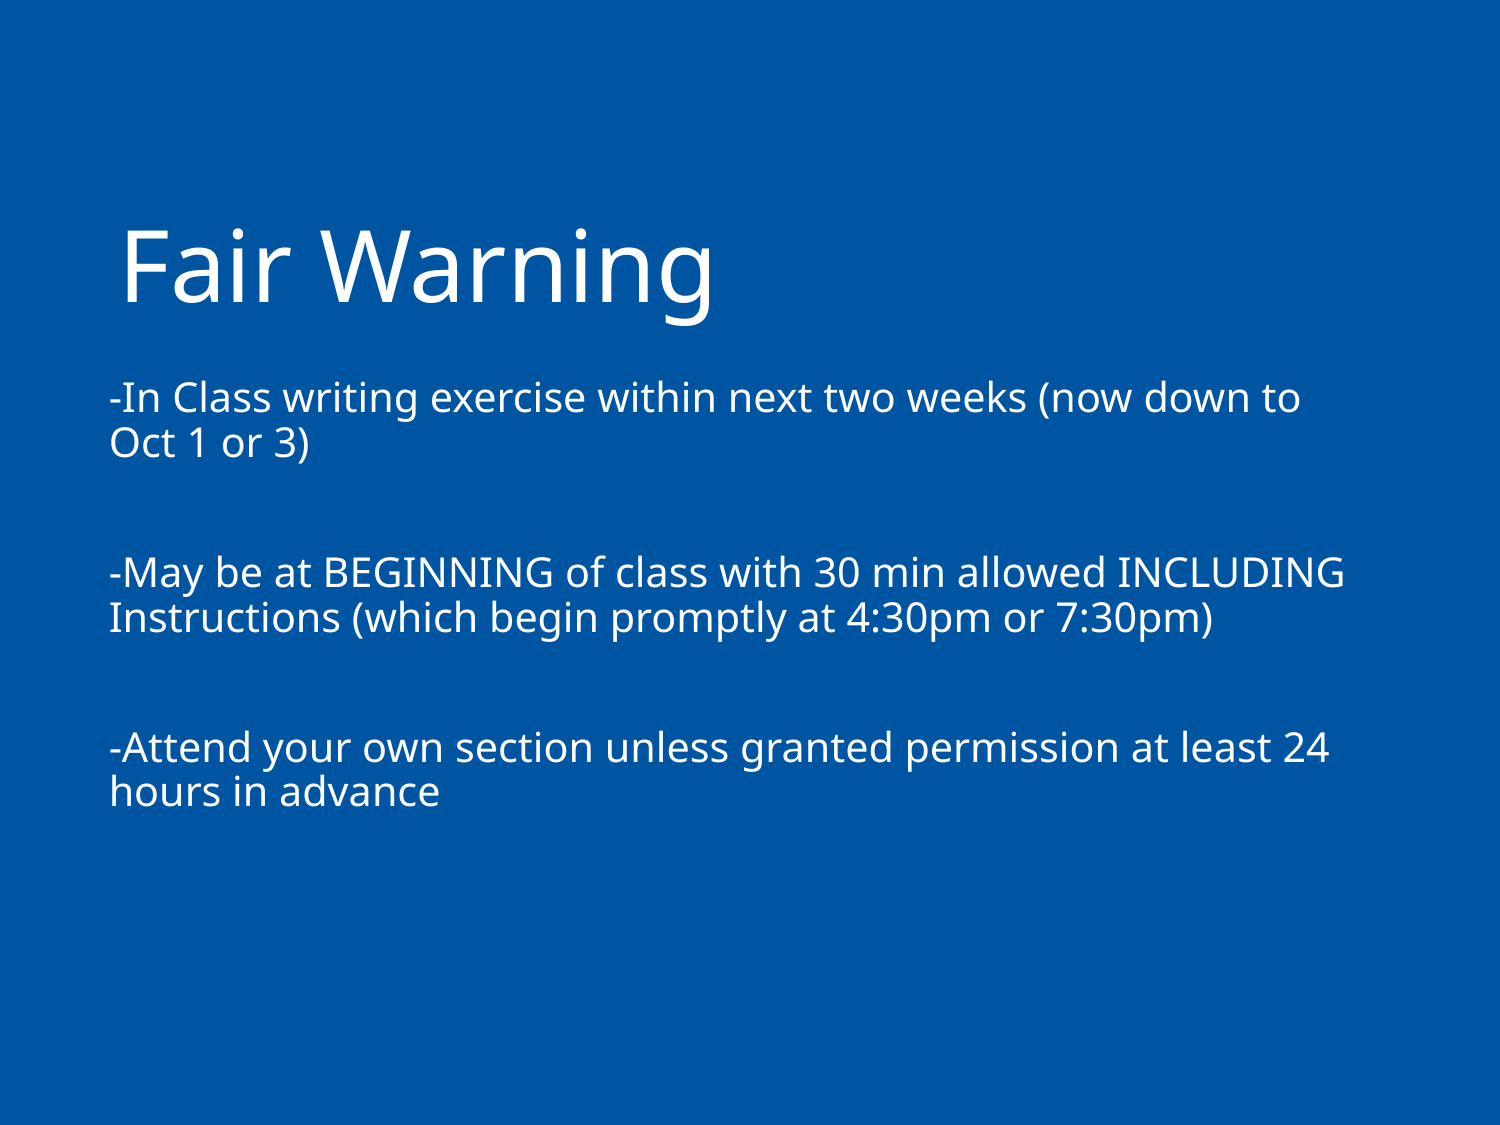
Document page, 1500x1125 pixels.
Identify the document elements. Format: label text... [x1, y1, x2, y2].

list -In Class writing exercise within next two weeks (now down to Oct 1 or 3) -May be at BEGINNING of class with 30 min allowed INCLUDING Instructions (which begin promptly at 4:30pm or 7:30pm) -Attend your own section unless granted permission at least 24 hours in advance [93, 369, 1388, 828]
title Fair Warning [103, 197, 1397, 343]
